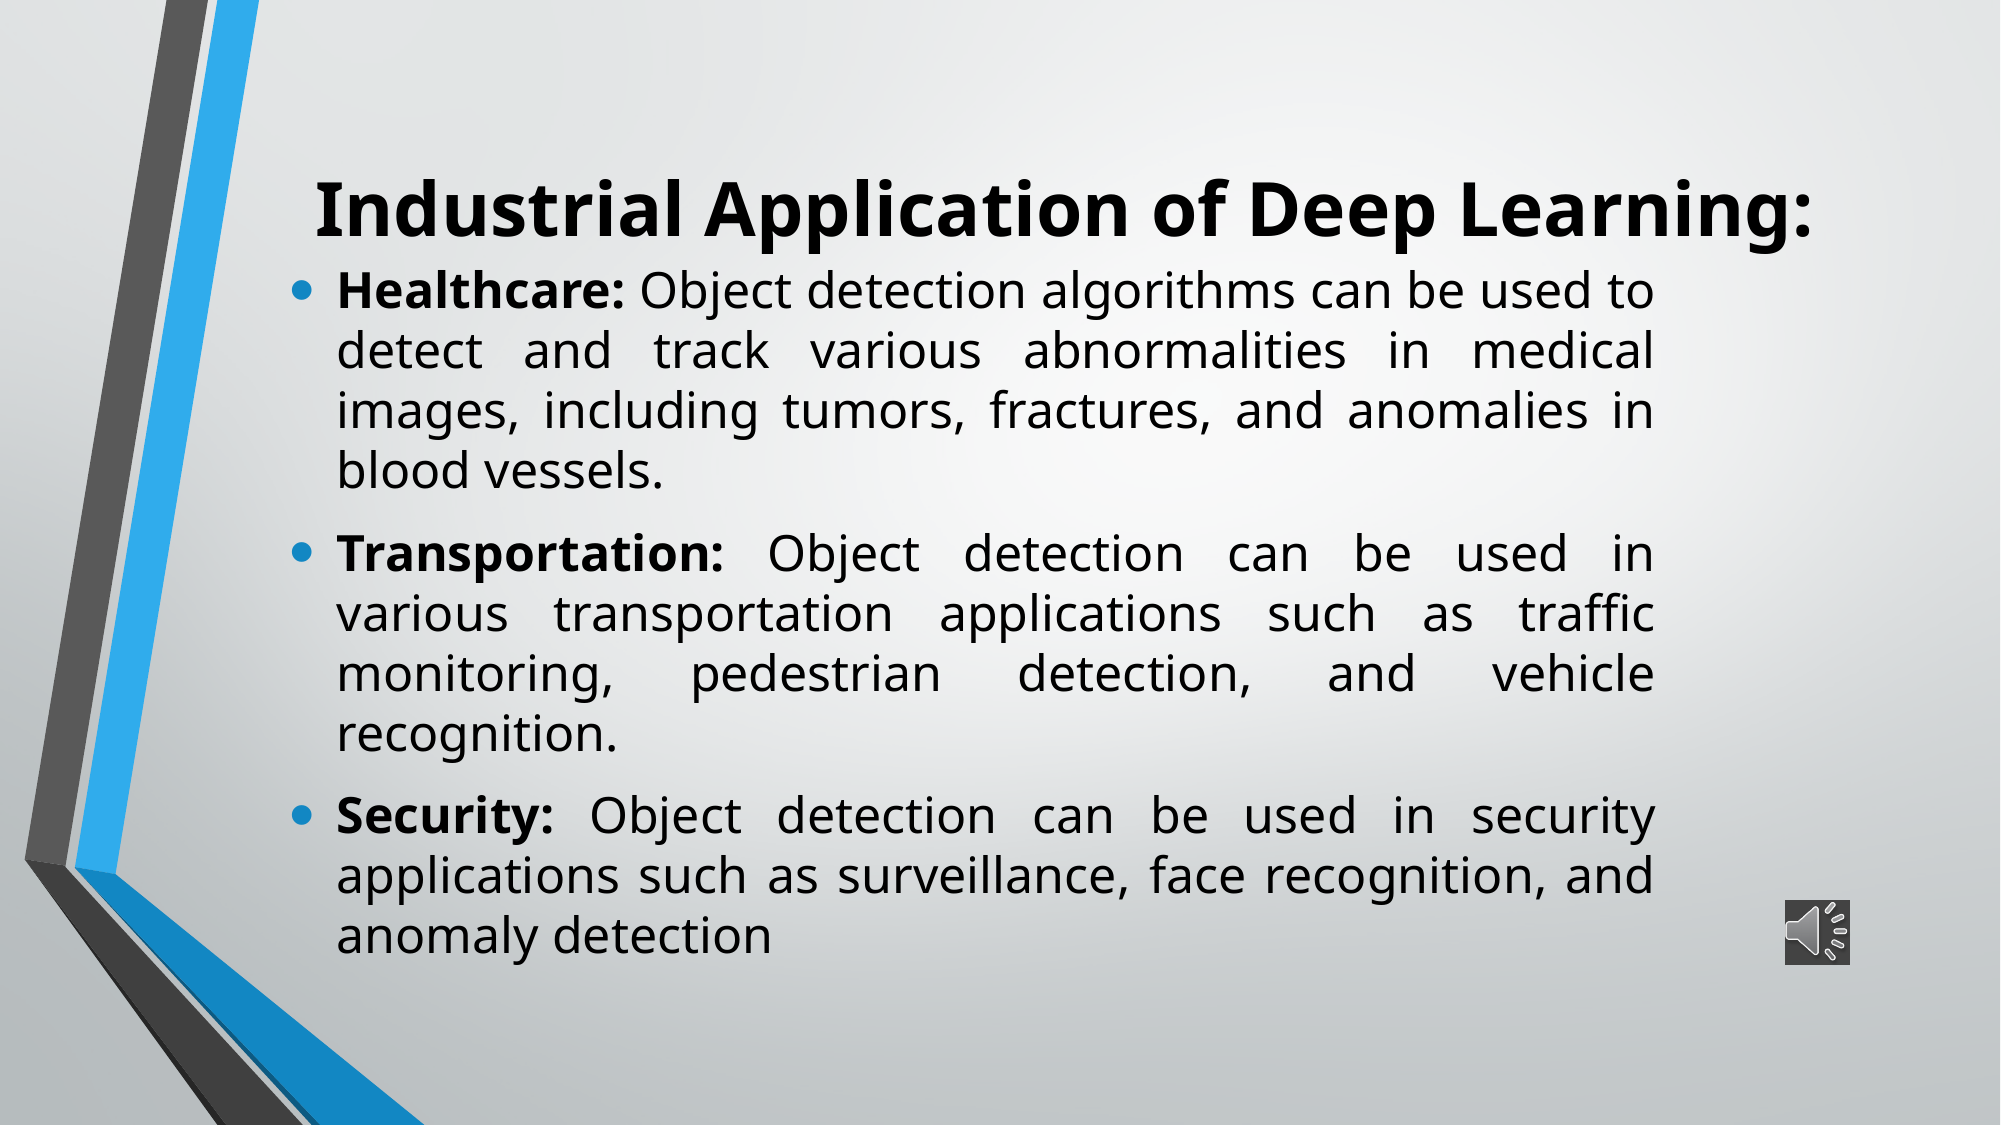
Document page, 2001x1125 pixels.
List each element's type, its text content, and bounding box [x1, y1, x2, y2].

list Healthcare: Object detection algorithms can be used to detect and track various abnormalities in medical images, including tumors, fractures, and anomalies in blood vessels. Transportation: Object detection can be used in various transportation applications such as traffic monitoring, pedestrian detection, and vehicle recognition. Security: Object detection can be used in security applications such as surveillance, face recognition, and anomaly detection [274, 232, 1672, 991]
title Industrial Application of Deep Learning: [243, 112, 1887, 400]
picture [1784, 899, 1852, 967]
